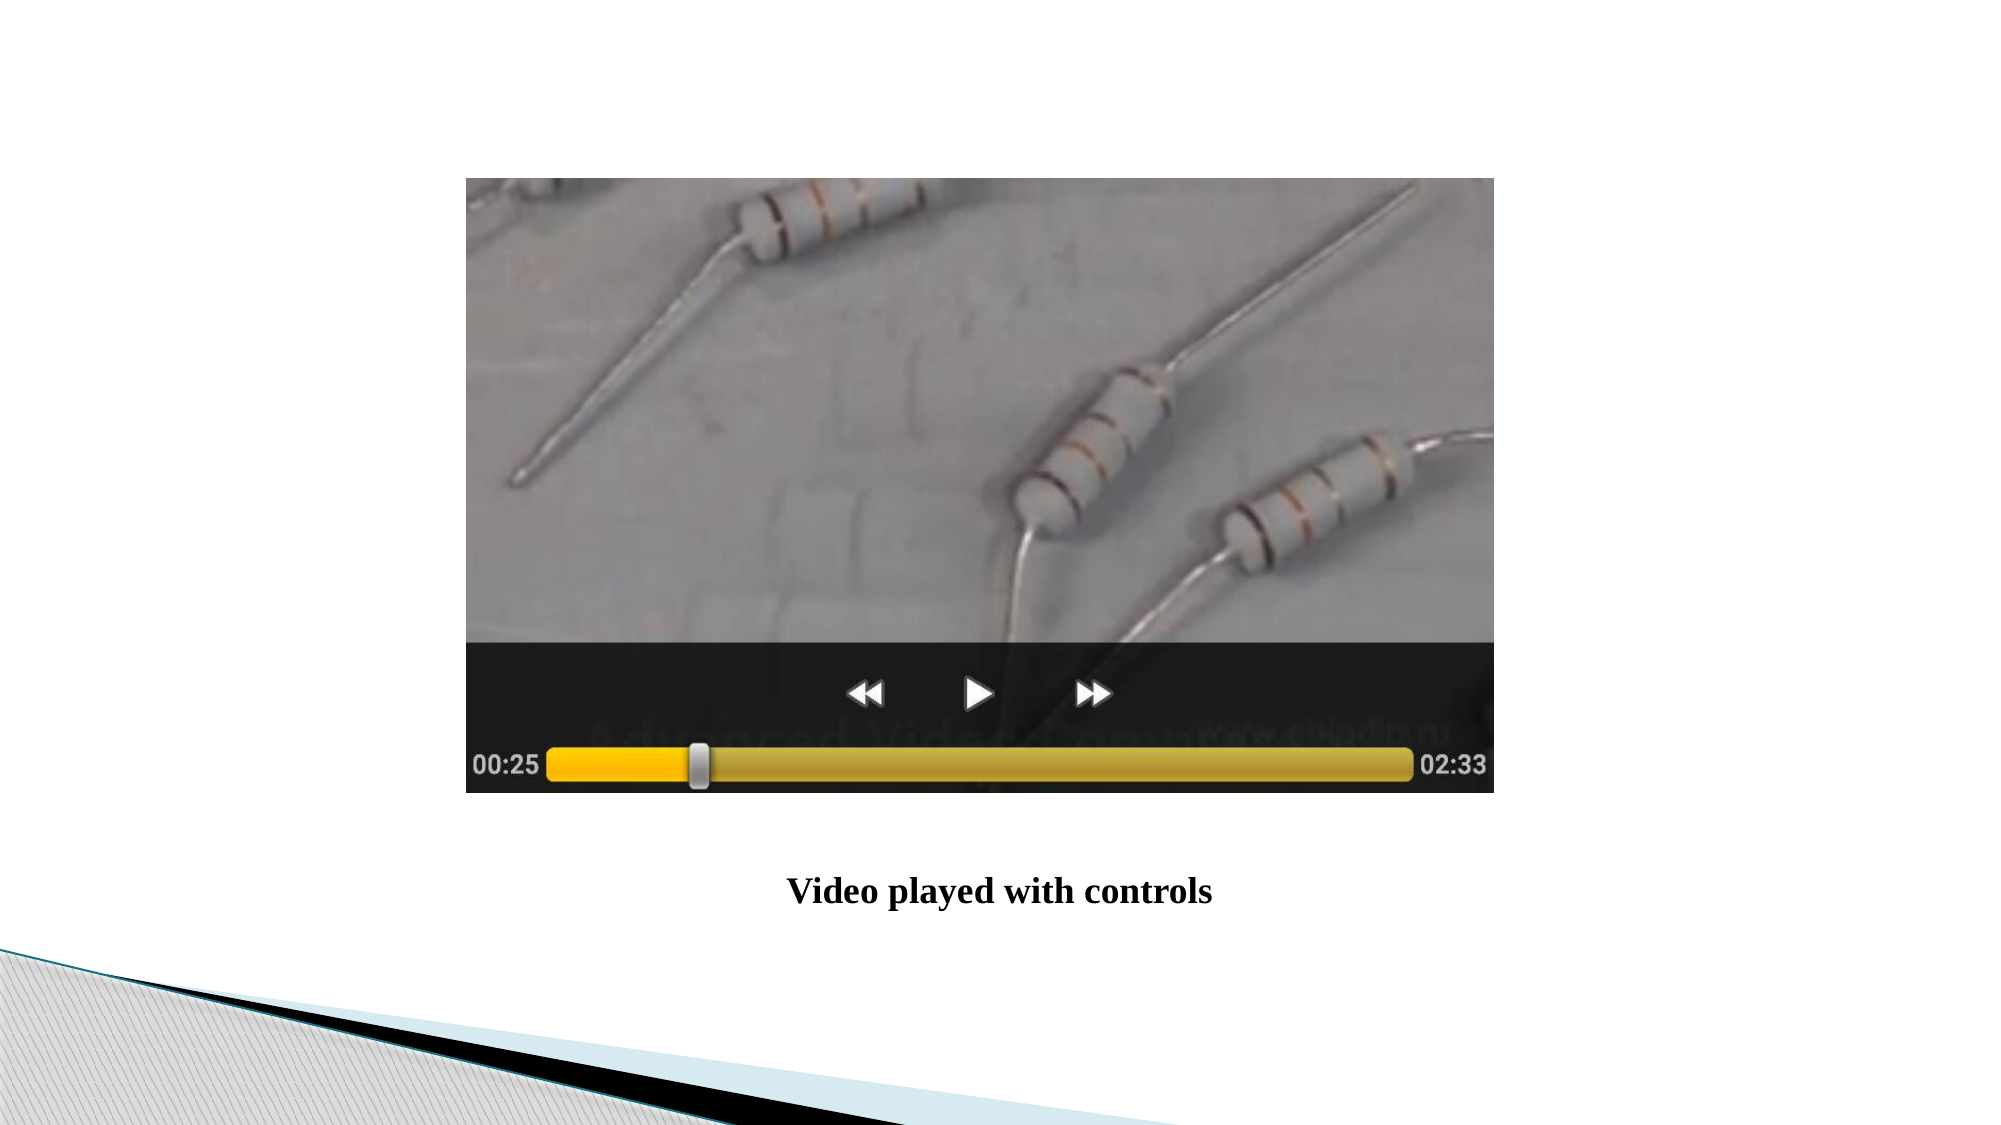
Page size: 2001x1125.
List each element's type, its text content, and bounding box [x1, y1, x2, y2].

text_box Video played with controls [771, 858, 1228, 919]
picture [466, 178, 1494, 793]
